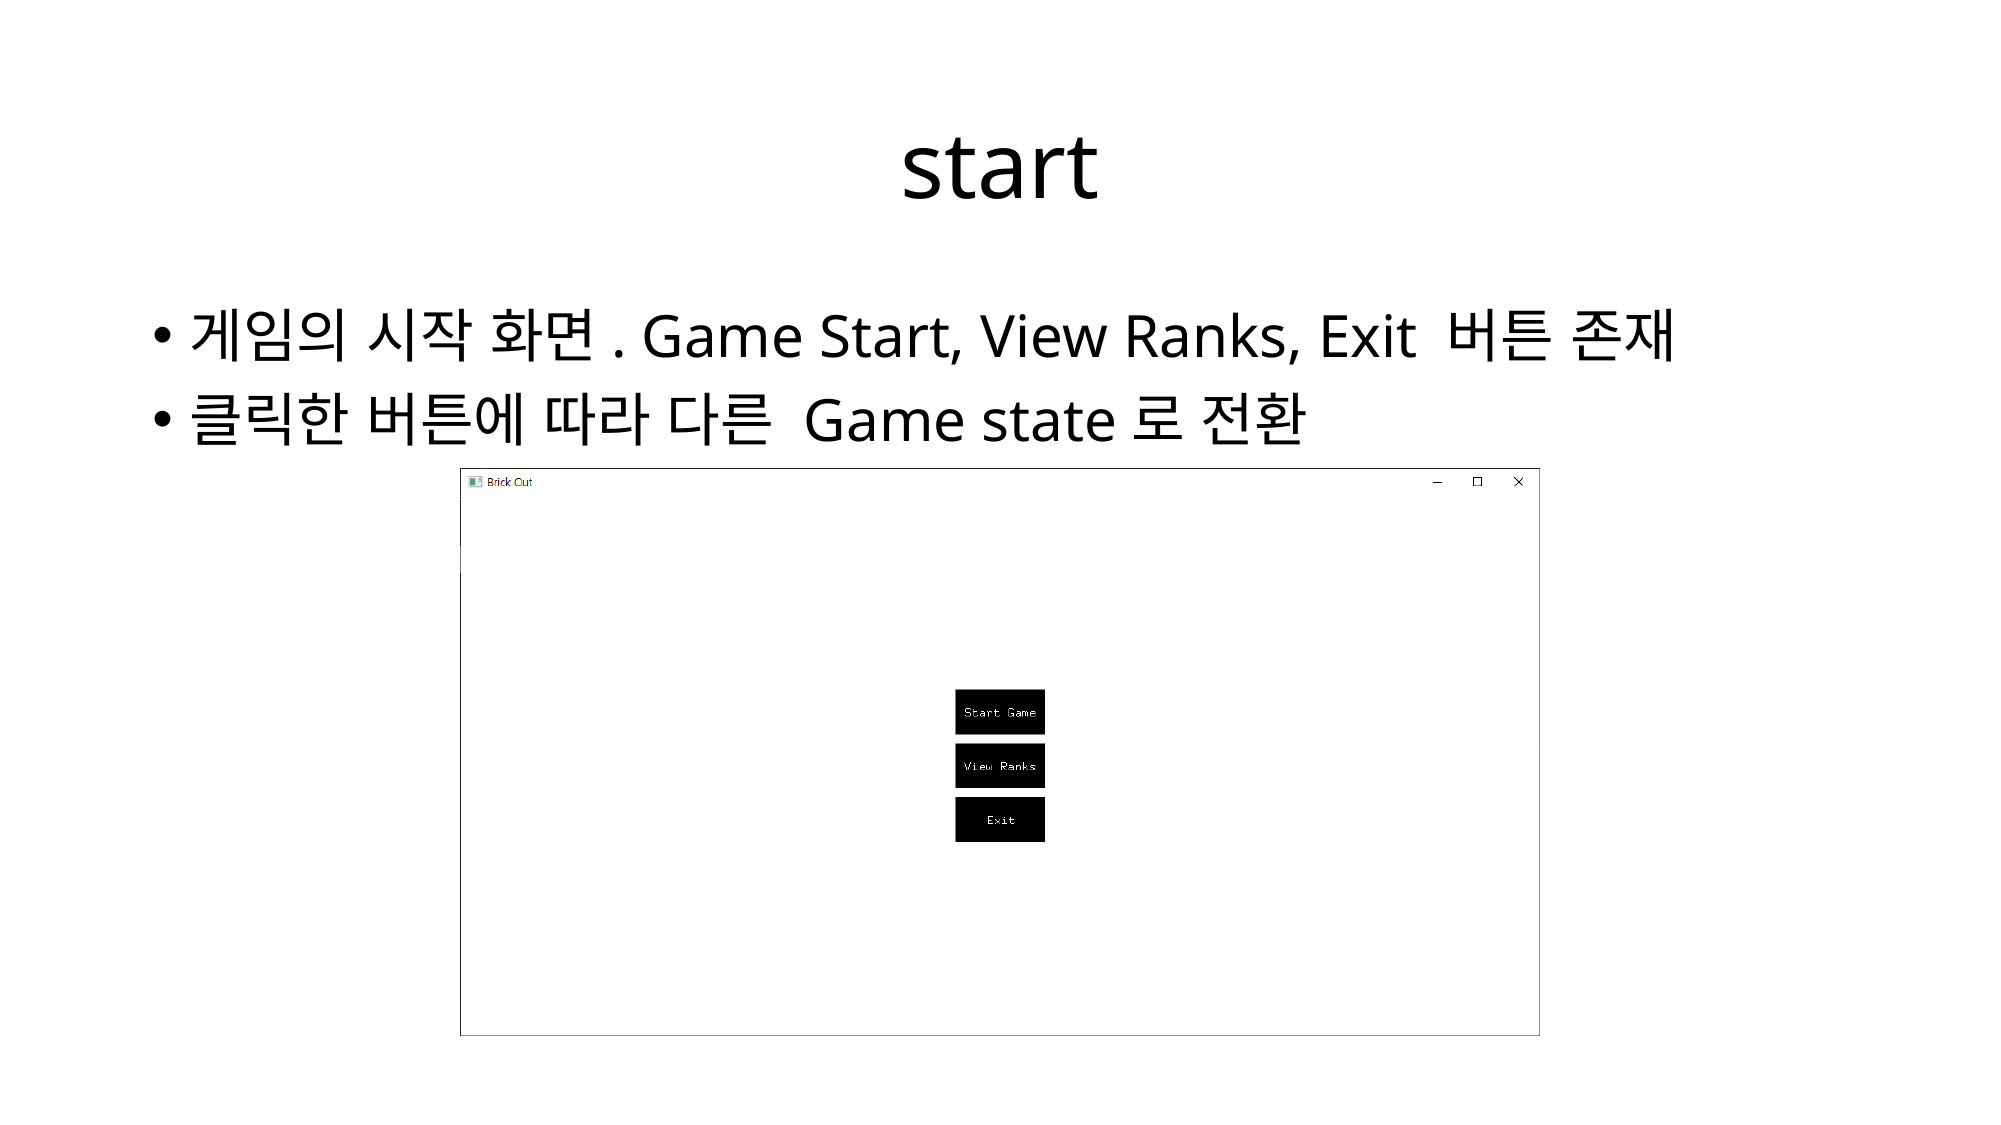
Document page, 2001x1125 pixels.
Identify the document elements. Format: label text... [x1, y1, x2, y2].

picture [460, 468, 1540, 1036]
list 게임의 시작 화면. Game Start, View Ranks, Exit 버튼 존재 클릭한 버튼에 따라 다른 Game state로 전환 [137, 299, 1863, 1014]
title start [137, 59, 1863, 278]
